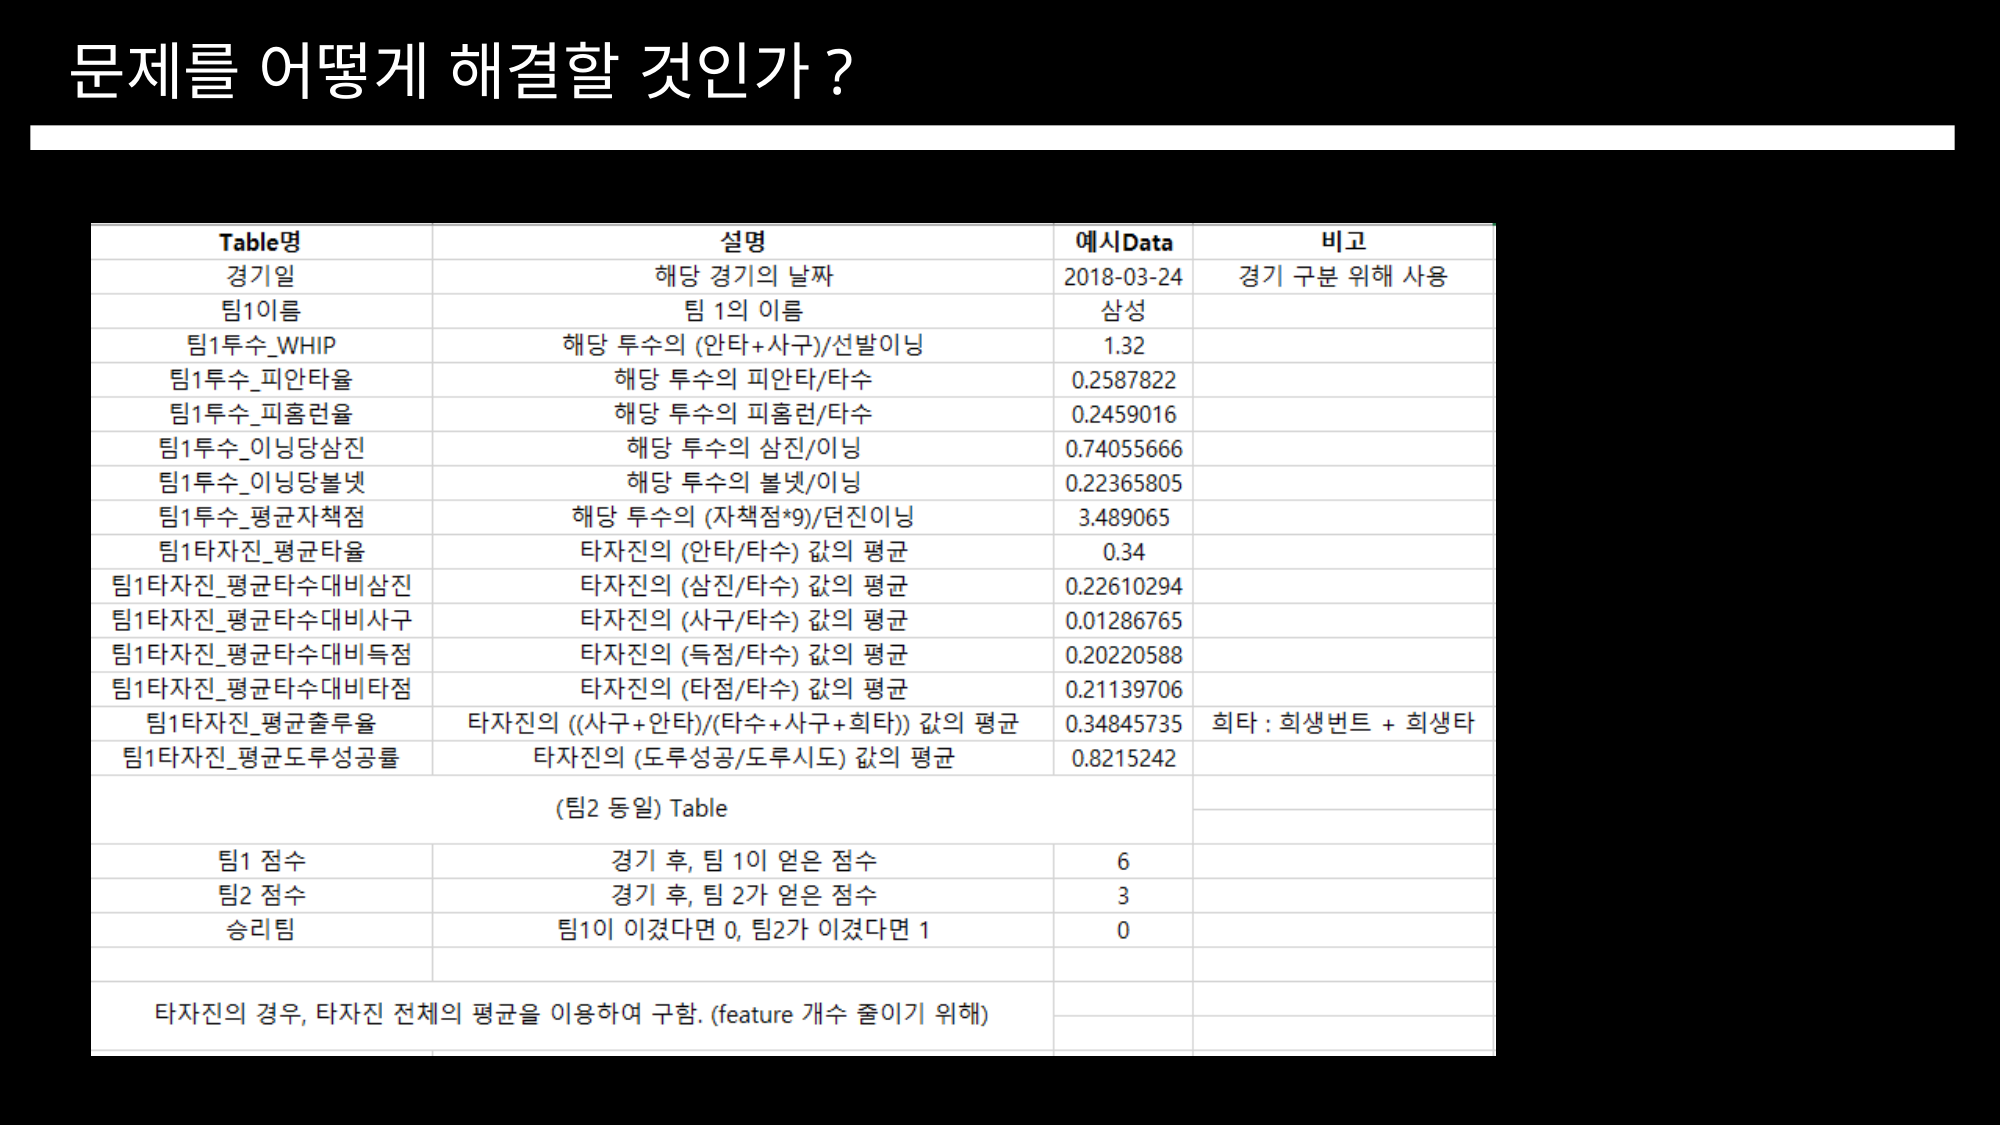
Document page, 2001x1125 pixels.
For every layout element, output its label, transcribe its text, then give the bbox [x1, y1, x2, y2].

text_box 문제를 어떻게 해결할 것인가? [53, 24, 869, 115]
text_box [29, 124, 1956, 151]
picture [91, 223, 1496, 1056]
